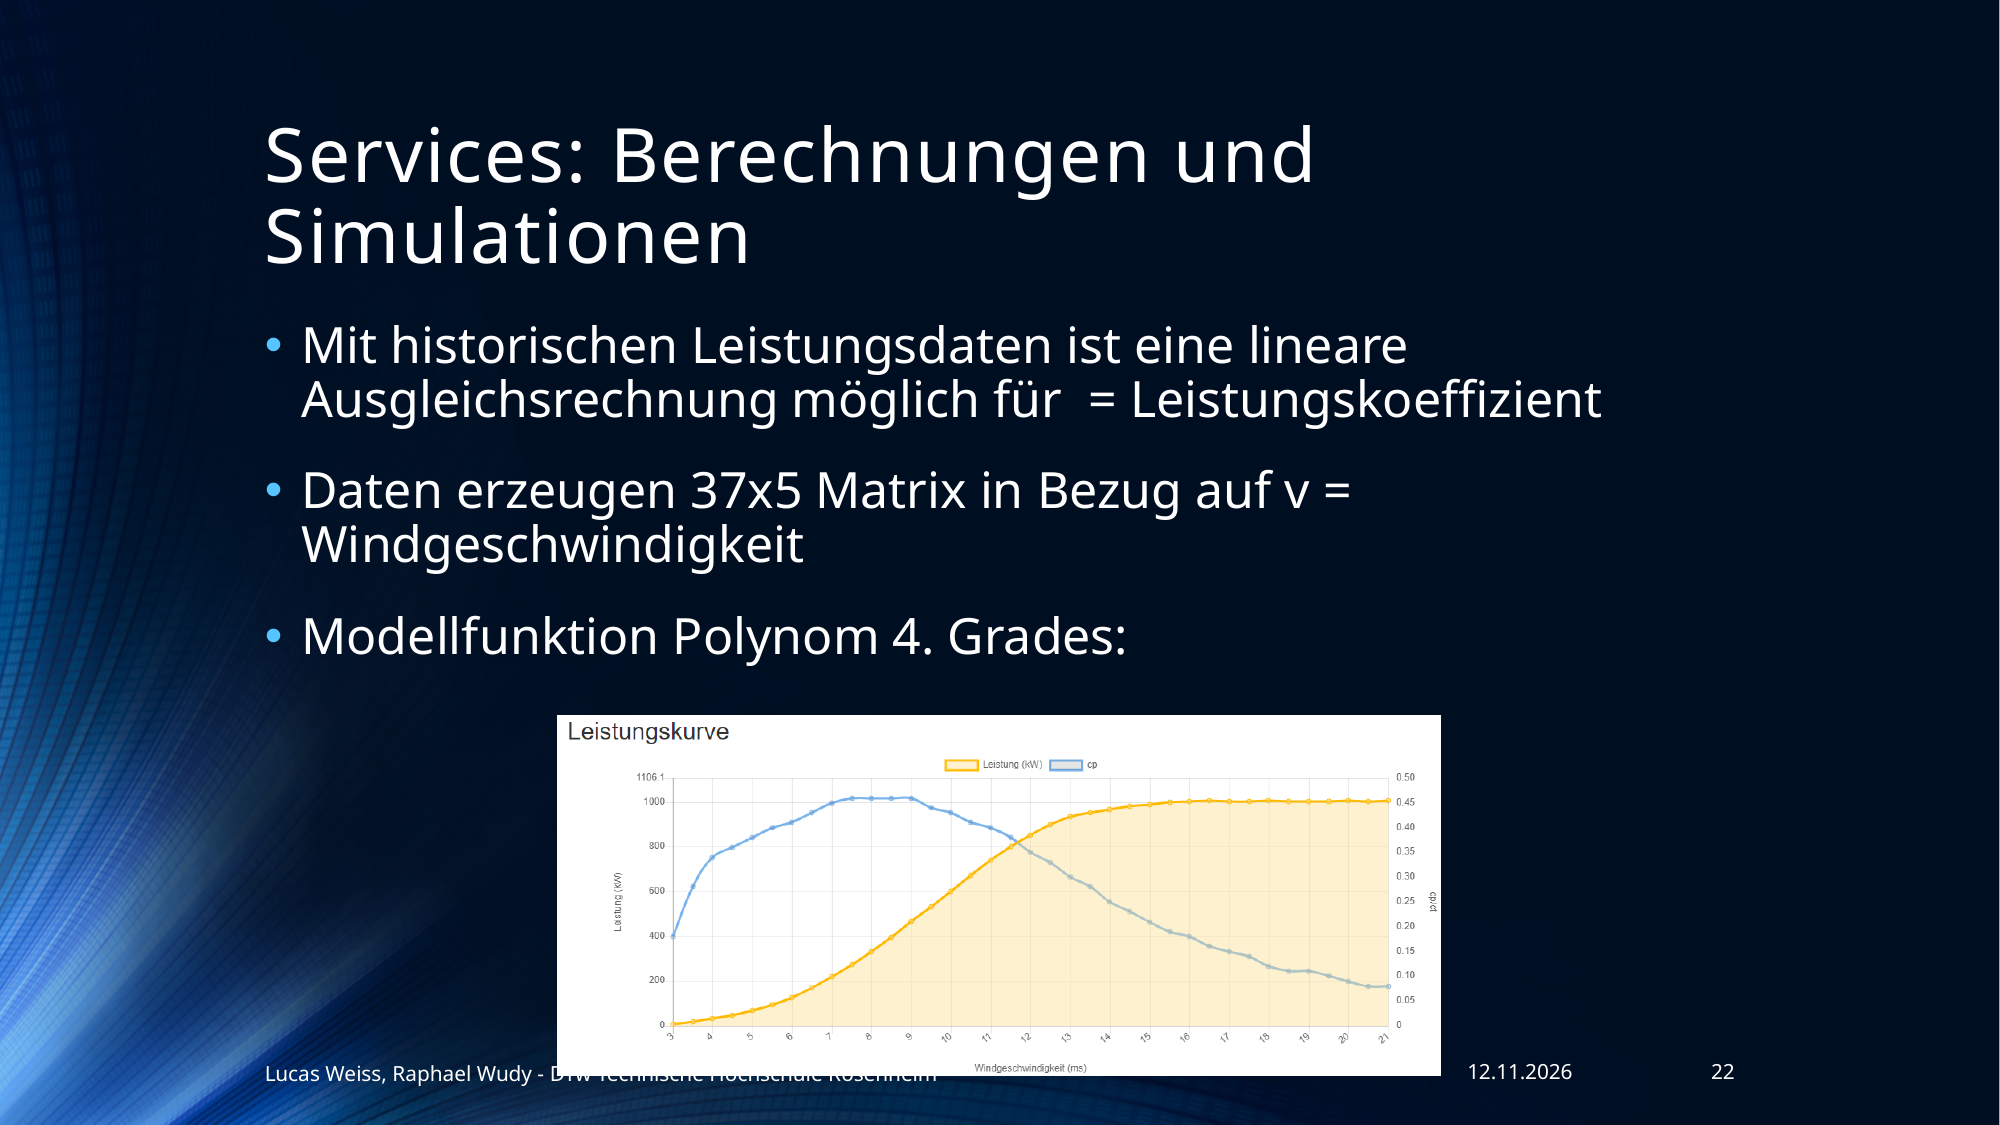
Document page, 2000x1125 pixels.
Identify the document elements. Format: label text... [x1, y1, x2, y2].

slide_number 22 [1612, 1050, 1750, 1096]
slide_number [1349, 1050, 1588, 1096]
picture [0, 0, 2000, 1125]
title Services: Berechnungen und Simulationen [249, 62, 1750, 288]
footer Lucas Weiss, Raphael Wudy - DTw Technische Hochschule Rosenheim [249, 1050, 1325, 1096]
